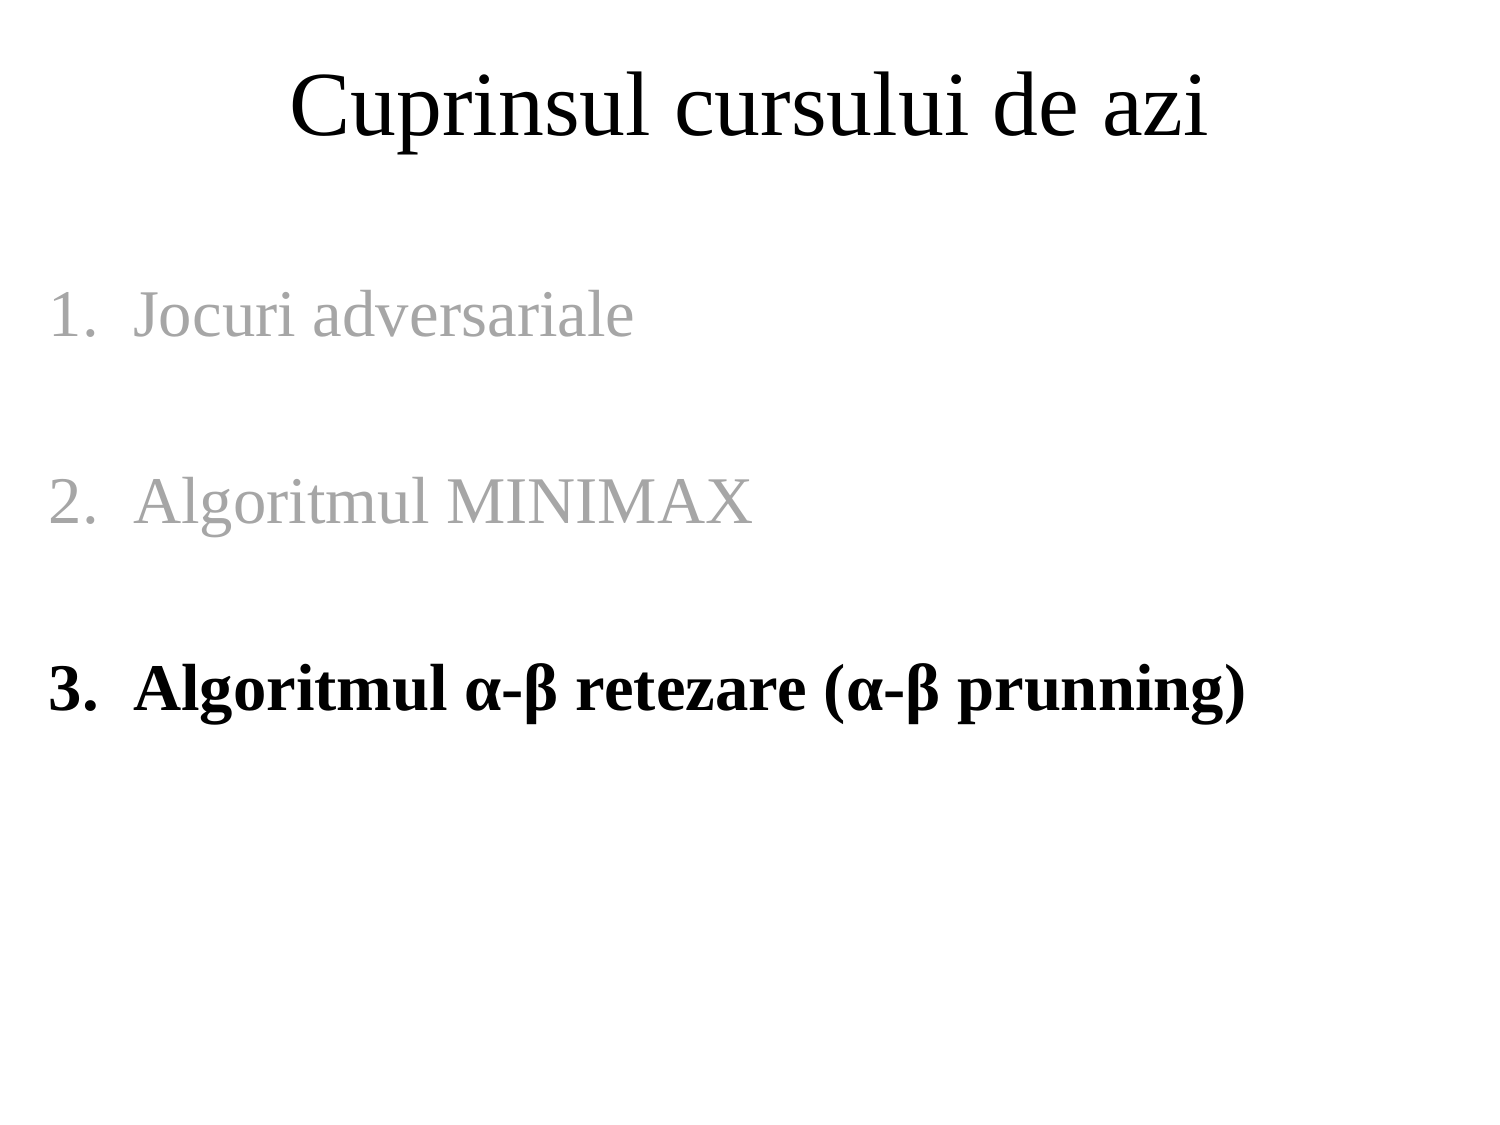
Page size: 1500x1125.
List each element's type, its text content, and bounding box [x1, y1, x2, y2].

title Cuprinsul cursului de azi [75, 5, 1425, 193]
list Jocuri adversariale Algoritmul MINIMAX Algoritmul α-β retezare (α-β prunning) [33, 262, 1500, 1125]
